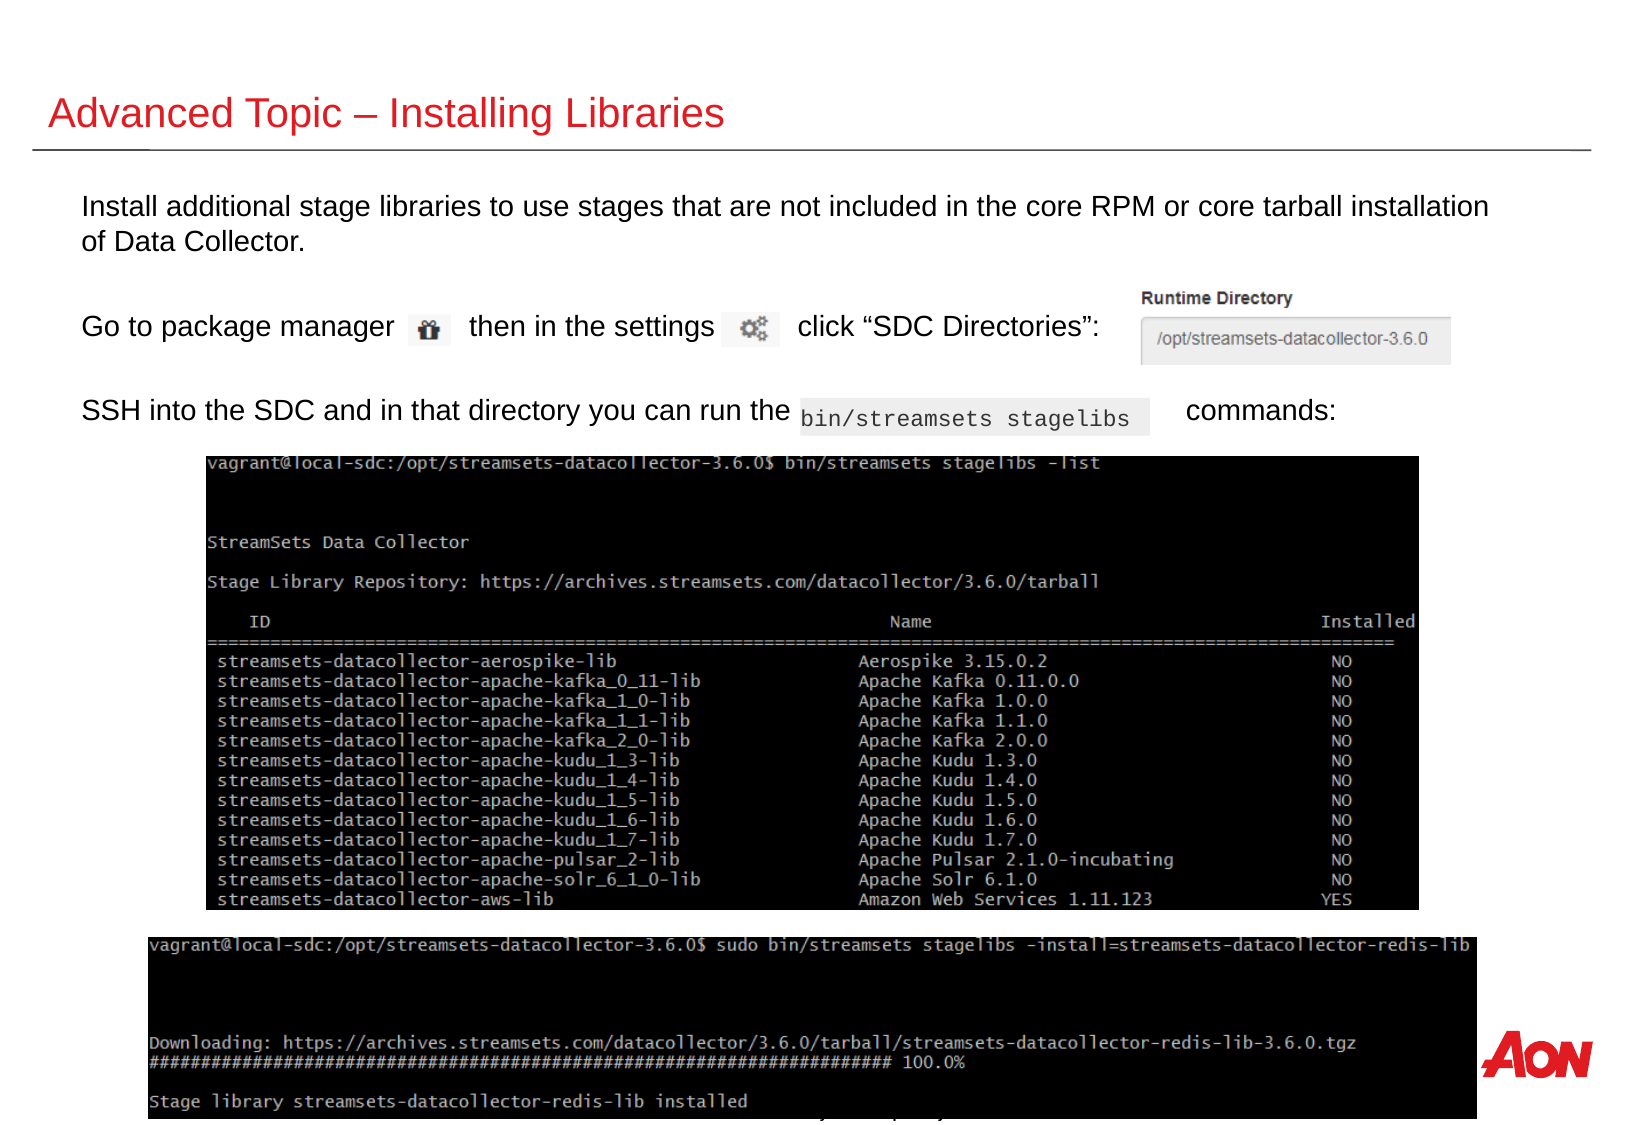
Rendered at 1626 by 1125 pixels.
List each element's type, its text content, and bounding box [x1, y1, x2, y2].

picture [206, 455, 1419, 911]
picture [408, 313, 452, 346]
picture [1136, 279, 1451, 365]
list Install additional stage libraries to use stages that are not included in the core RPM or core tarball installation of Data Collector. Go to package manager then in the settings click “SDC Directories”: SSH into the SDC and in that directory you can run the commands: [80, 187, 1544, 963]
picture [721, 312, 780, 347]
picture [148, 936, 1477, 1119]
title Advanced Topic – Installing Libraries [47, 49, 1511, 136]
text_box bin/streamsets stagelibs [800, 397, 1150, 436]
